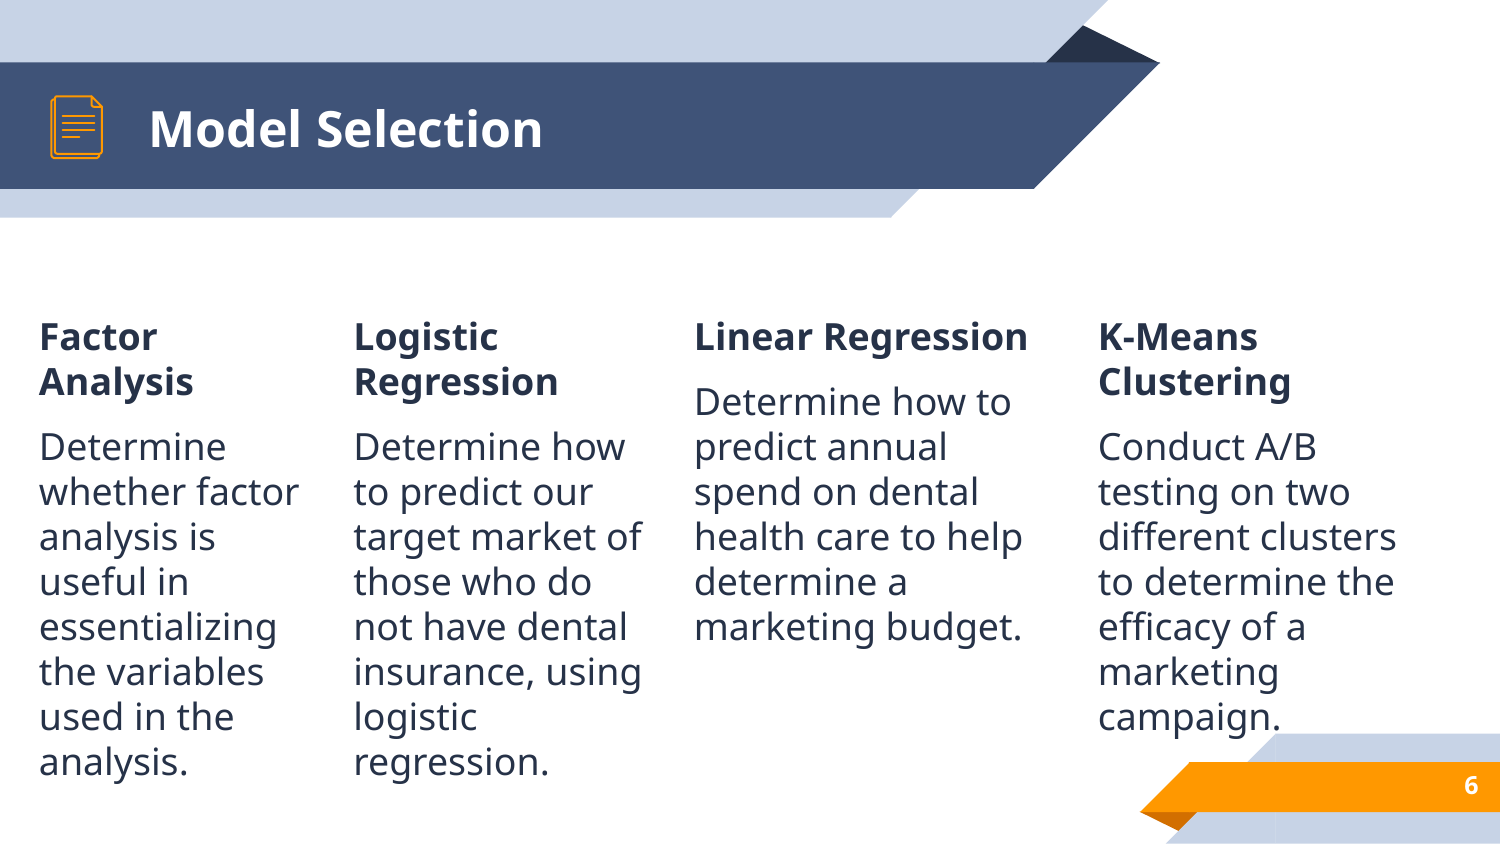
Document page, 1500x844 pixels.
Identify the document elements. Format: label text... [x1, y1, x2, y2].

list Logistic Regression Determine how to predict our target market of those who do not have dental insurance, using logistic regression. [338, 297, 676, 743]
list Factor Analysis Determine whether factor analysis is useful in essentializing the variables used in the analysis. [23, 297, 332, 743]
slide_number 6 [1249, 760, 1494, 813]
list K-Means Clustering Conduct A/B testing on two different clusters to determine the efficacy of a marketing campaign. [1083, 297, 1452, 743]
list Linear Regression Determine how to predict annual spend on dental health care to help determine a marketing budget. [678, 297, 1080, 716]
title Model Selection [133, 64, 997, 190]
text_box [50, 96, 103, 159]
